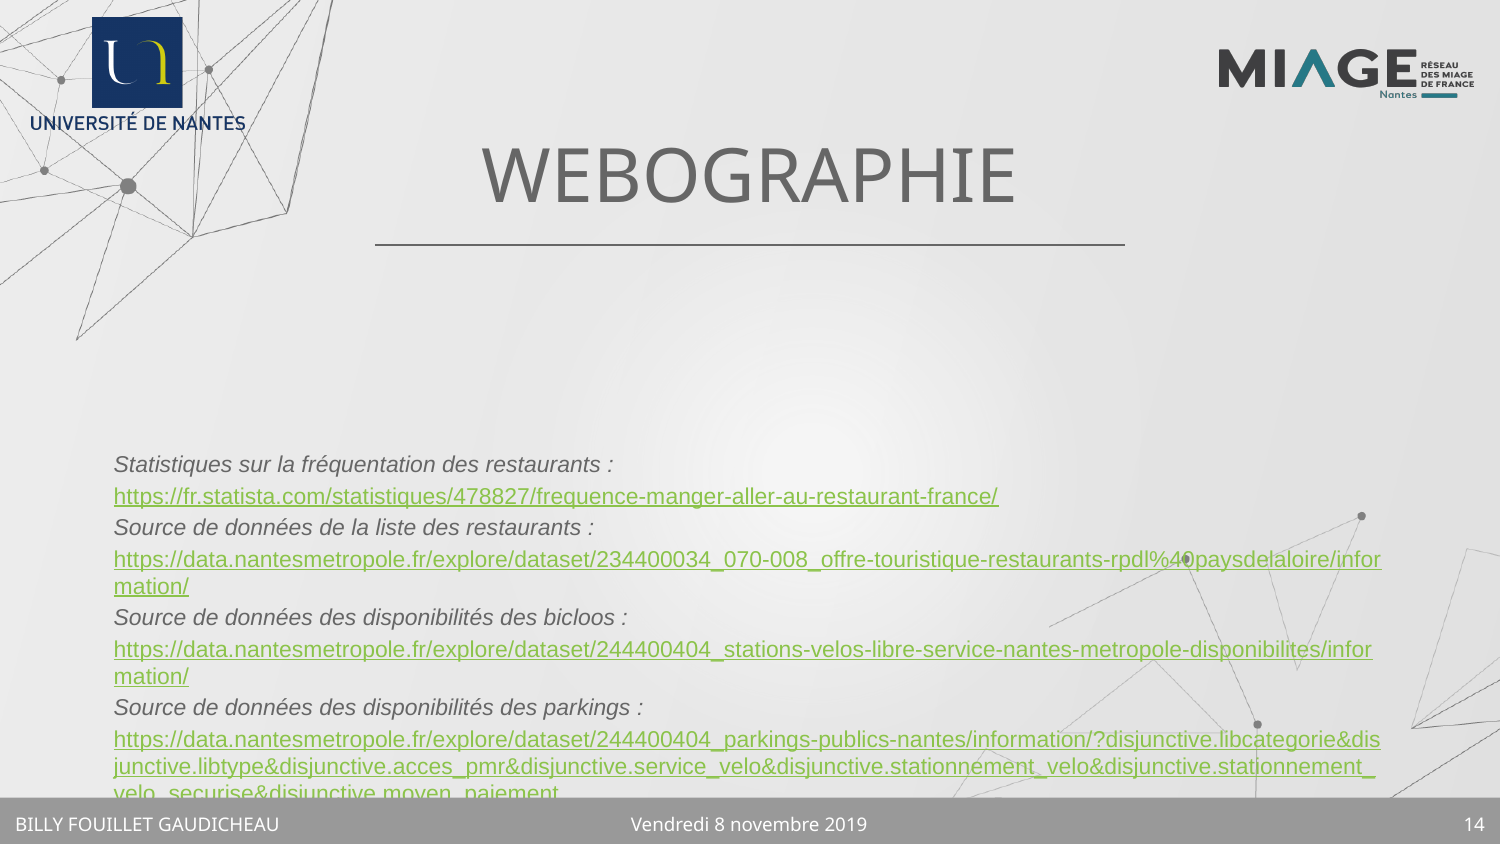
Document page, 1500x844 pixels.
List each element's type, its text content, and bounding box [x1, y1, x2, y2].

title WEBOGRAPHIE [427, 129, 1073, 233]
picture [0, 0, 1500, 797]
title Statistiques sur la fréquentation des restaurants : https://fr.statista.com/statistiques/478827/frequence-manger-aller-au-restaurant-france/ Source de données de la liste des restaurants : https://data.nantesmetropole.fr/explore/dataset/234400034_070-008_offre-touristique-restaurants-rpdl%40paysdelaloire/information/ Source de données des disponibilités des bicloos : https://data.nantesmetropole.fr/explore/dataset/244400404_stations-velos-libre-service-nantes-metropole-disponibilites/information/ Source de données des disponibilités des parkings : https://data.nantesmetropole.fr/explore/dataset/244400404_parkings-publics-nantes/information/?disjunctive.libcategorie&disjunctive.libtype&disjunctive.acces_pmr&disjunctive.service_velo&disjunctive.stationnement_velo&disjunctive.stationnement_velo_securise&disjunctive.moyen_paiement Source de données des disponibilités des parkings : https://data.nantesmetropole.fr/explore/dataset/244400404_parkings-publics-nantes-disponibilites/table/?disjunctive.grp_nom&disjunctive.grp_statut [98, 266, 1402, 776]
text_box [0, 797, 1500, 844]
